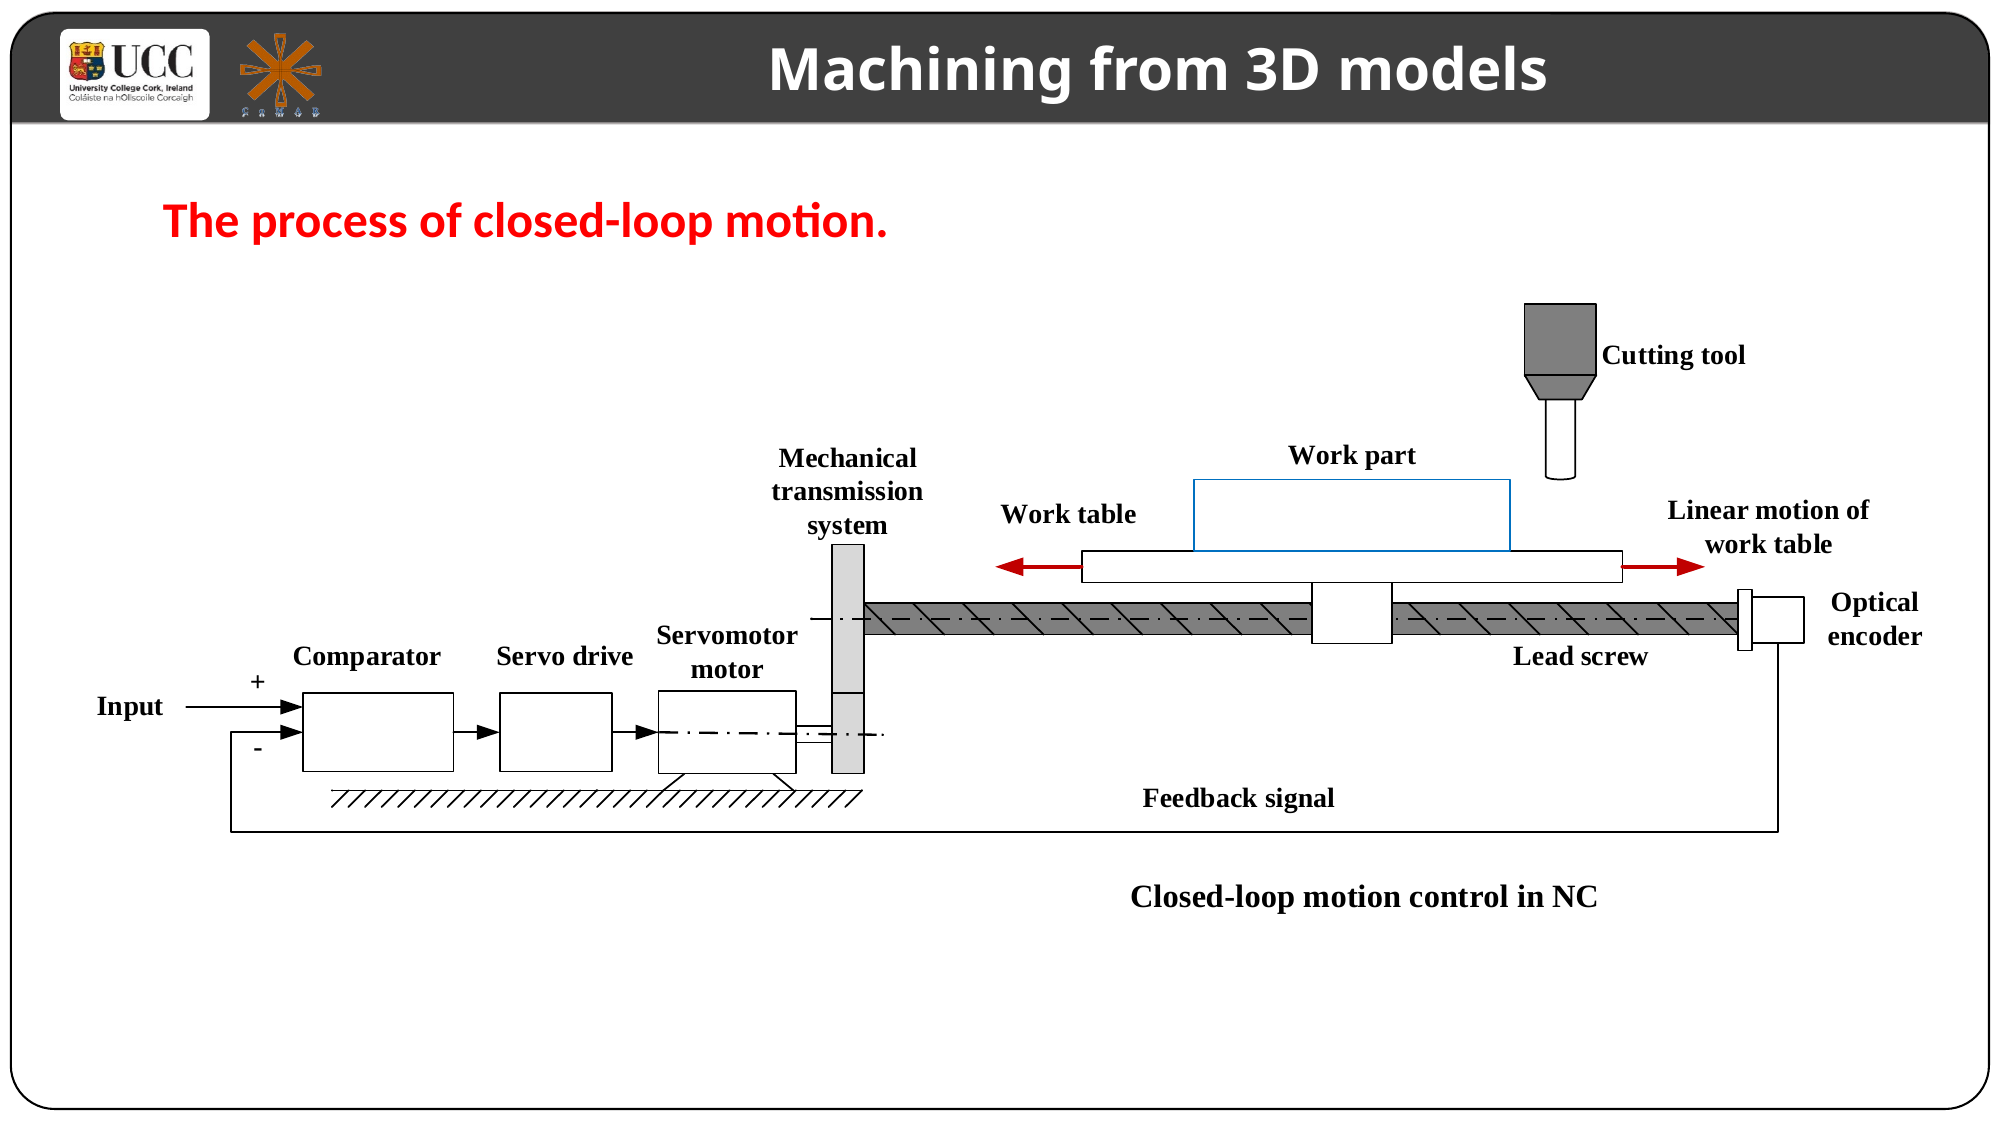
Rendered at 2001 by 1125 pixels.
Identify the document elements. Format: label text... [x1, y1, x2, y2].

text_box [10, 12, 1989, 124]
text_box The process of closed-loop motion. [147, 187, 1873, 300]
text_box [9, 47, 1991, 1111]
picture [79, 300, 1941, 932]
